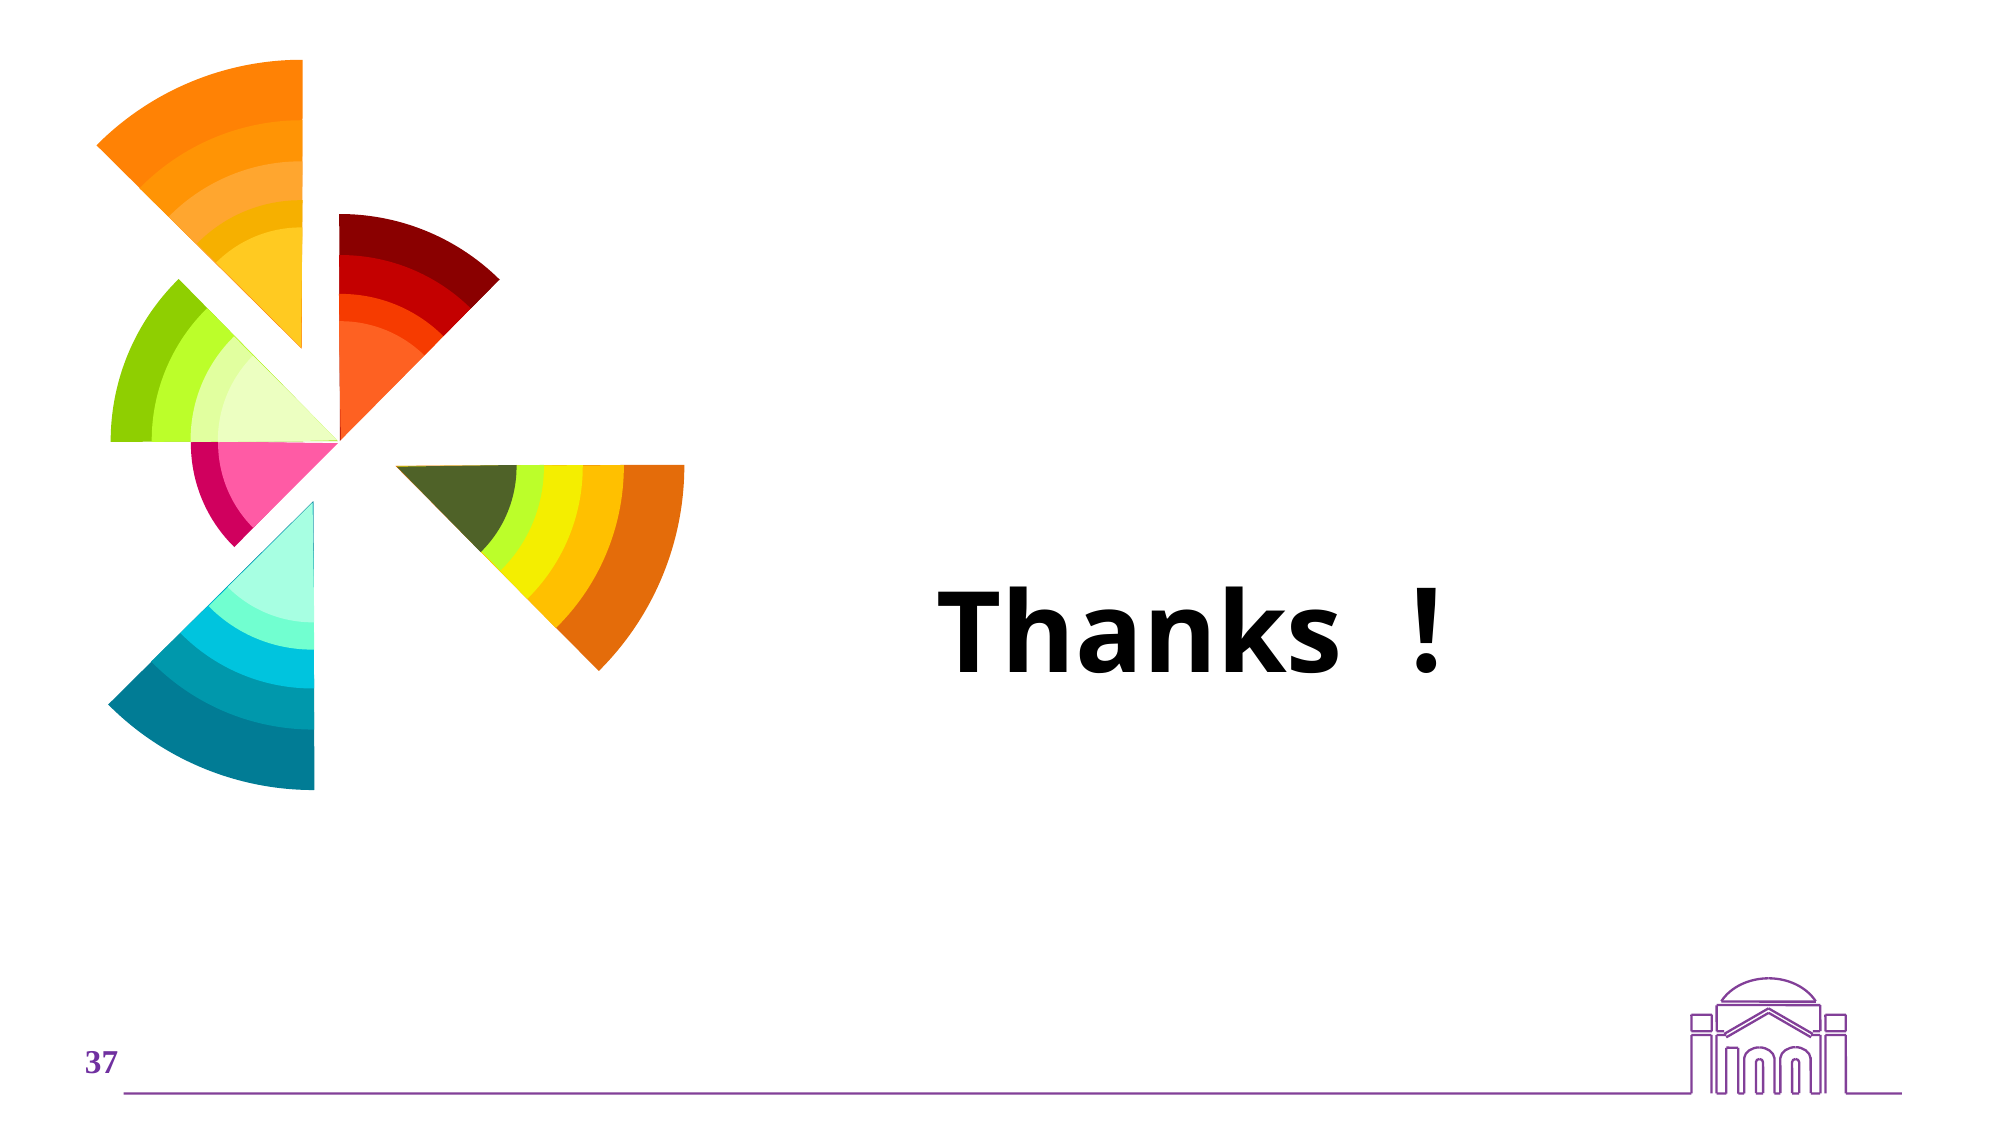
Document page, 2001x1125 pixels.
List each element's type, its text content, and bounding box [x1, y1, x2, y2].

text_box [12, 59, 591, 638]
text_box Thanks！ [921, 552, 1498, 703]
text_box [24, 211, 603, 791]
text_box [106, 176, 685, 755]
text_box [49, 151, 629, 731]
